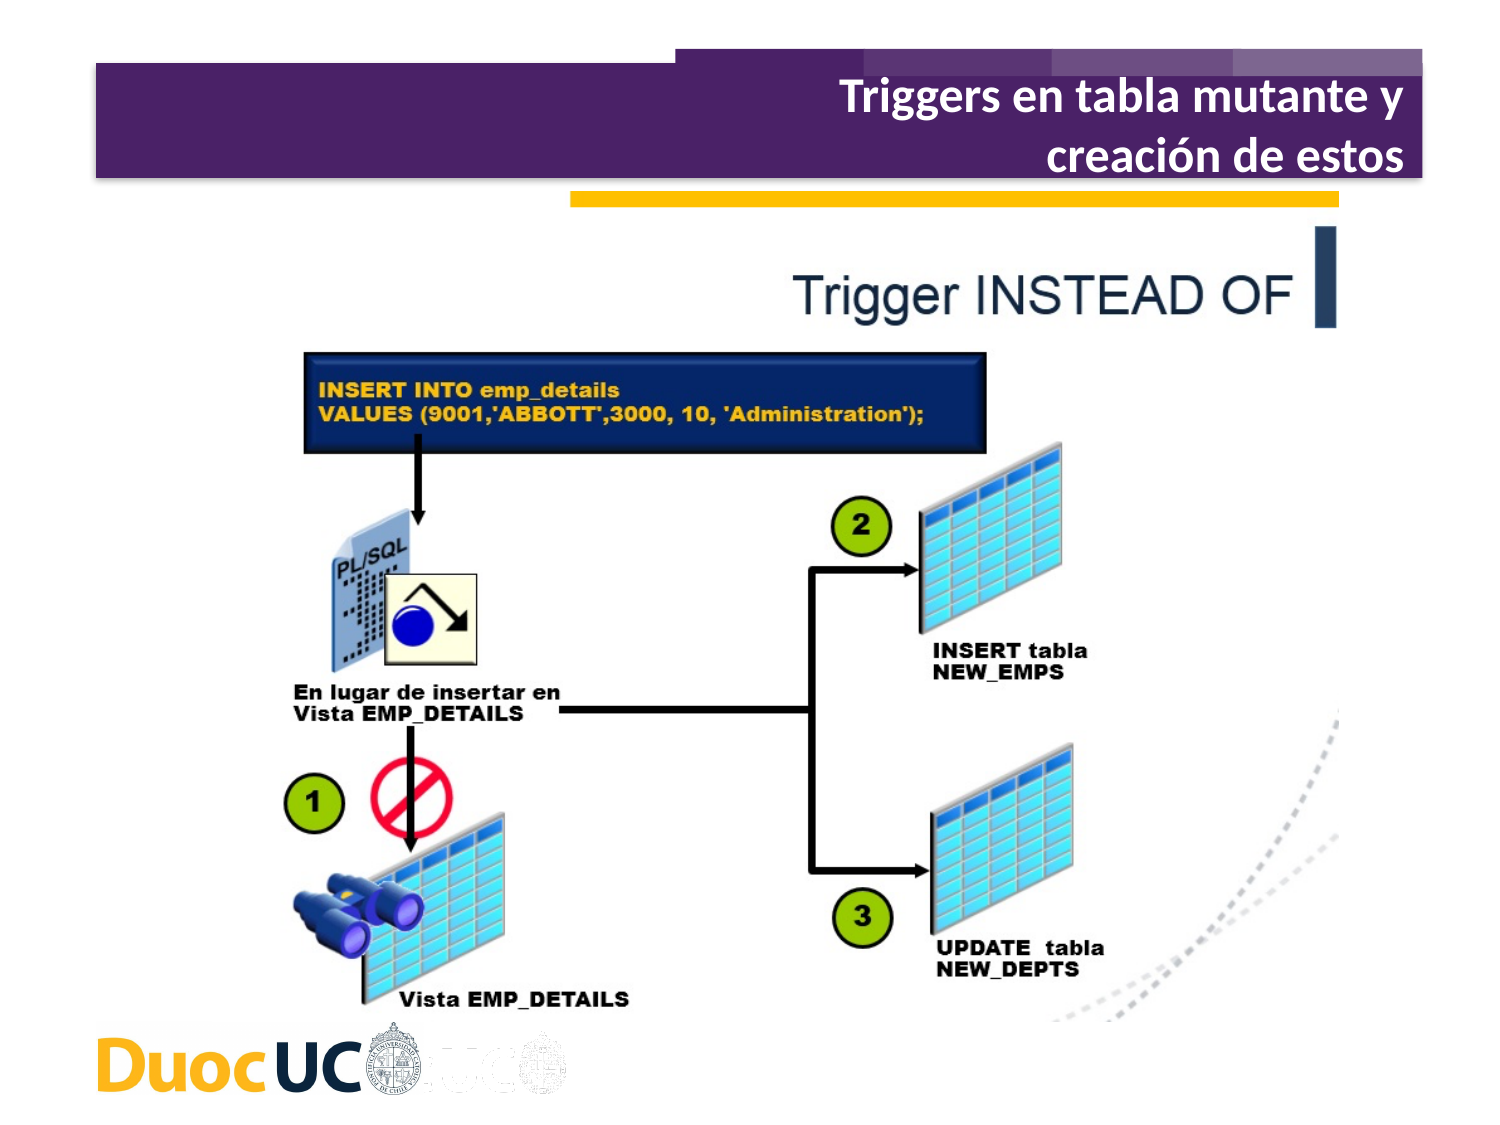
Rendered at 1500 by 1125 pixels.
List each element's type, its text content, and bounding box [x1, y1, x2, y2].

picture [96, 190, 1340, 1095]
text_box Triggers en tabla mutante y creación de estos [735, 54, 1420, 192]
